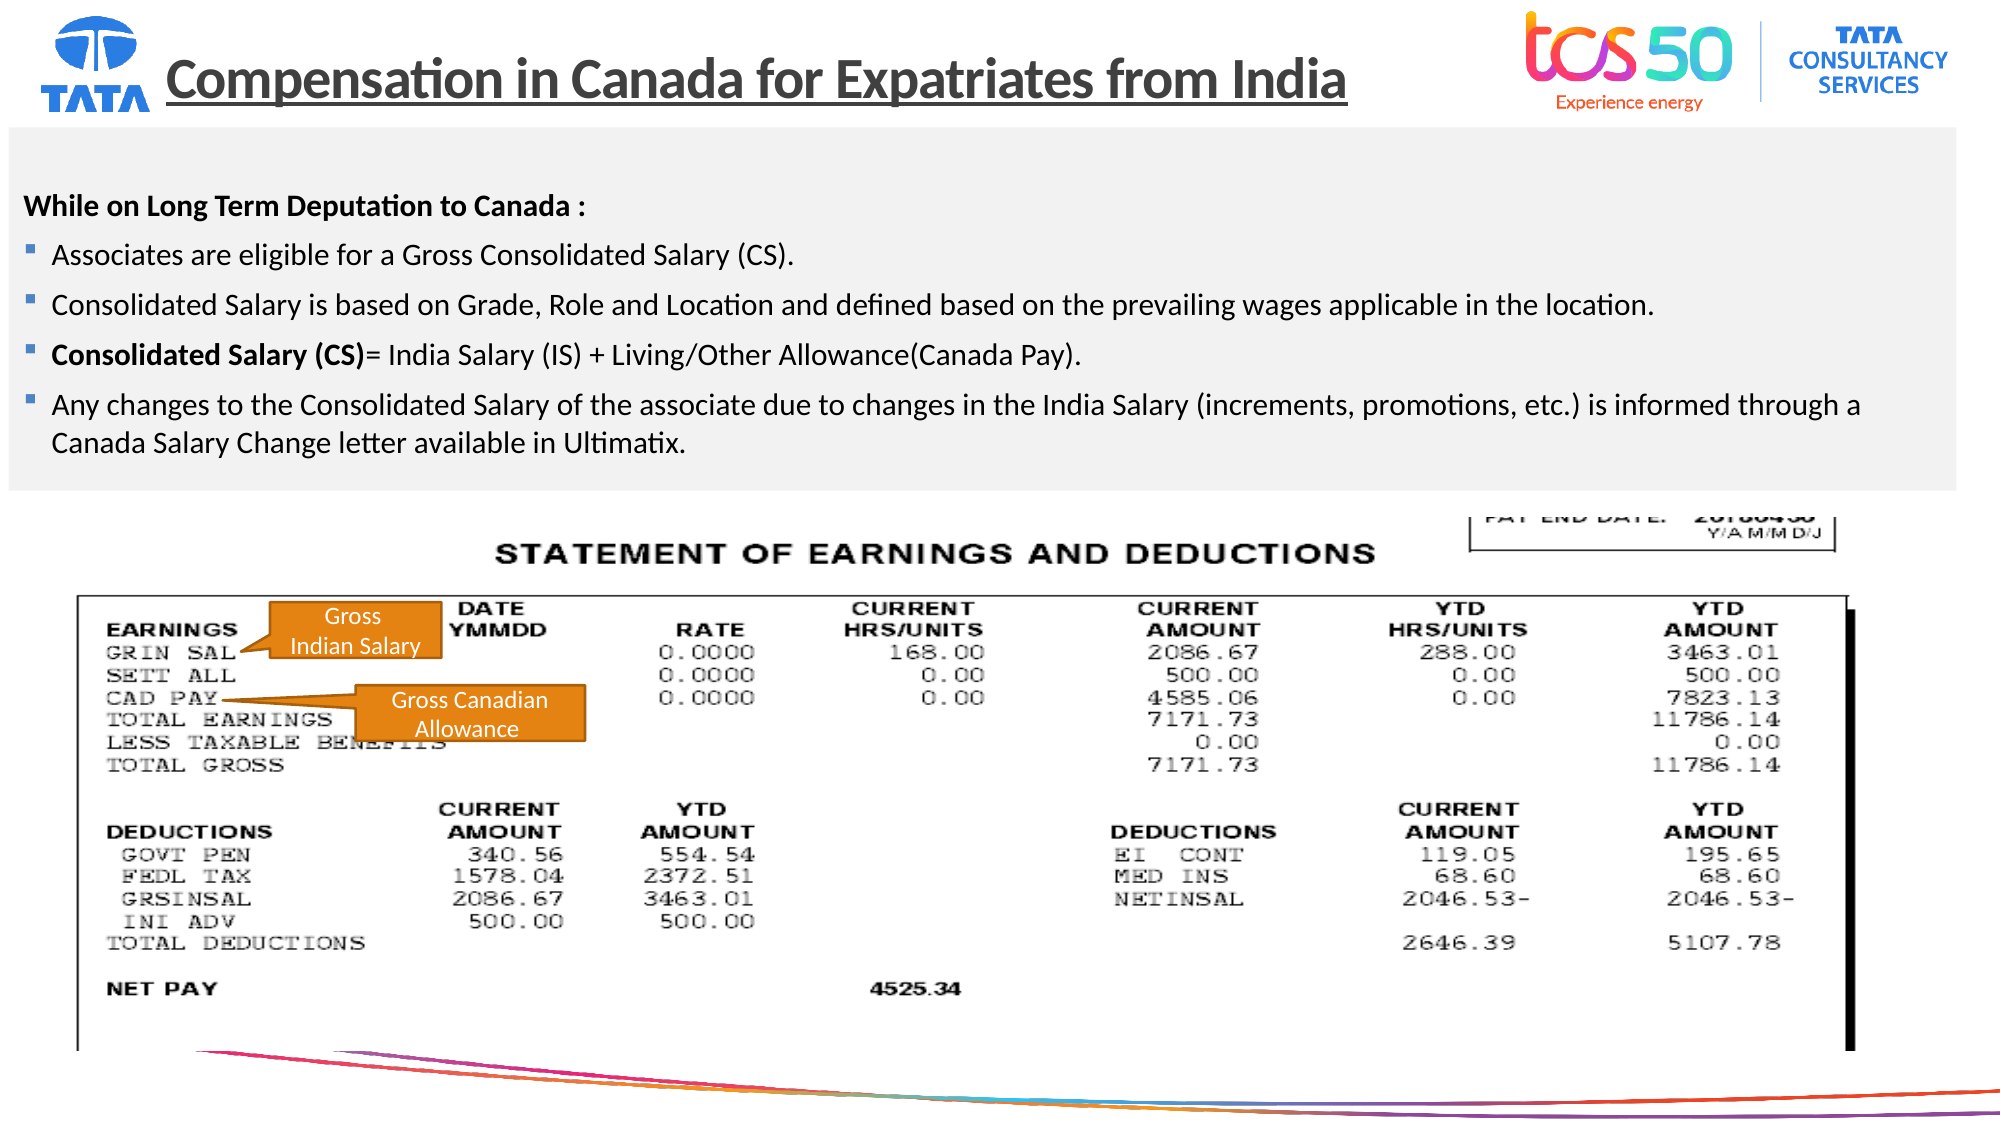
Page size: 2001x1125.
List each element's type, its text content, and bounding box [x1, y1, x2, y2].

picture [1526, 11, 1948, 112]
picture [41, 16, 150, 112]
picture [0, 517, 2000, 1125]
title Compensation in Canada for Expatriates from India [151, 43, 1548, 127]
text_box While on Long Term Deputation to Canada : Associates are eligible for a Gross Consolidated Salary (CS). Consolidated Salary is based on Grade, Role and Location and defined based on the prevailing wages applicable in the location. Consolidated Salary (CS)= India Salary (IS) + Living/Other Allowance(Canada Pay). Any changes to the Consolidated Salary of the associate due to changes in the India Salary (increments, promotions, etc.) is informed through a Canada Salary Change letter available in Ultimatix. [8, 127, 1957, 491]
